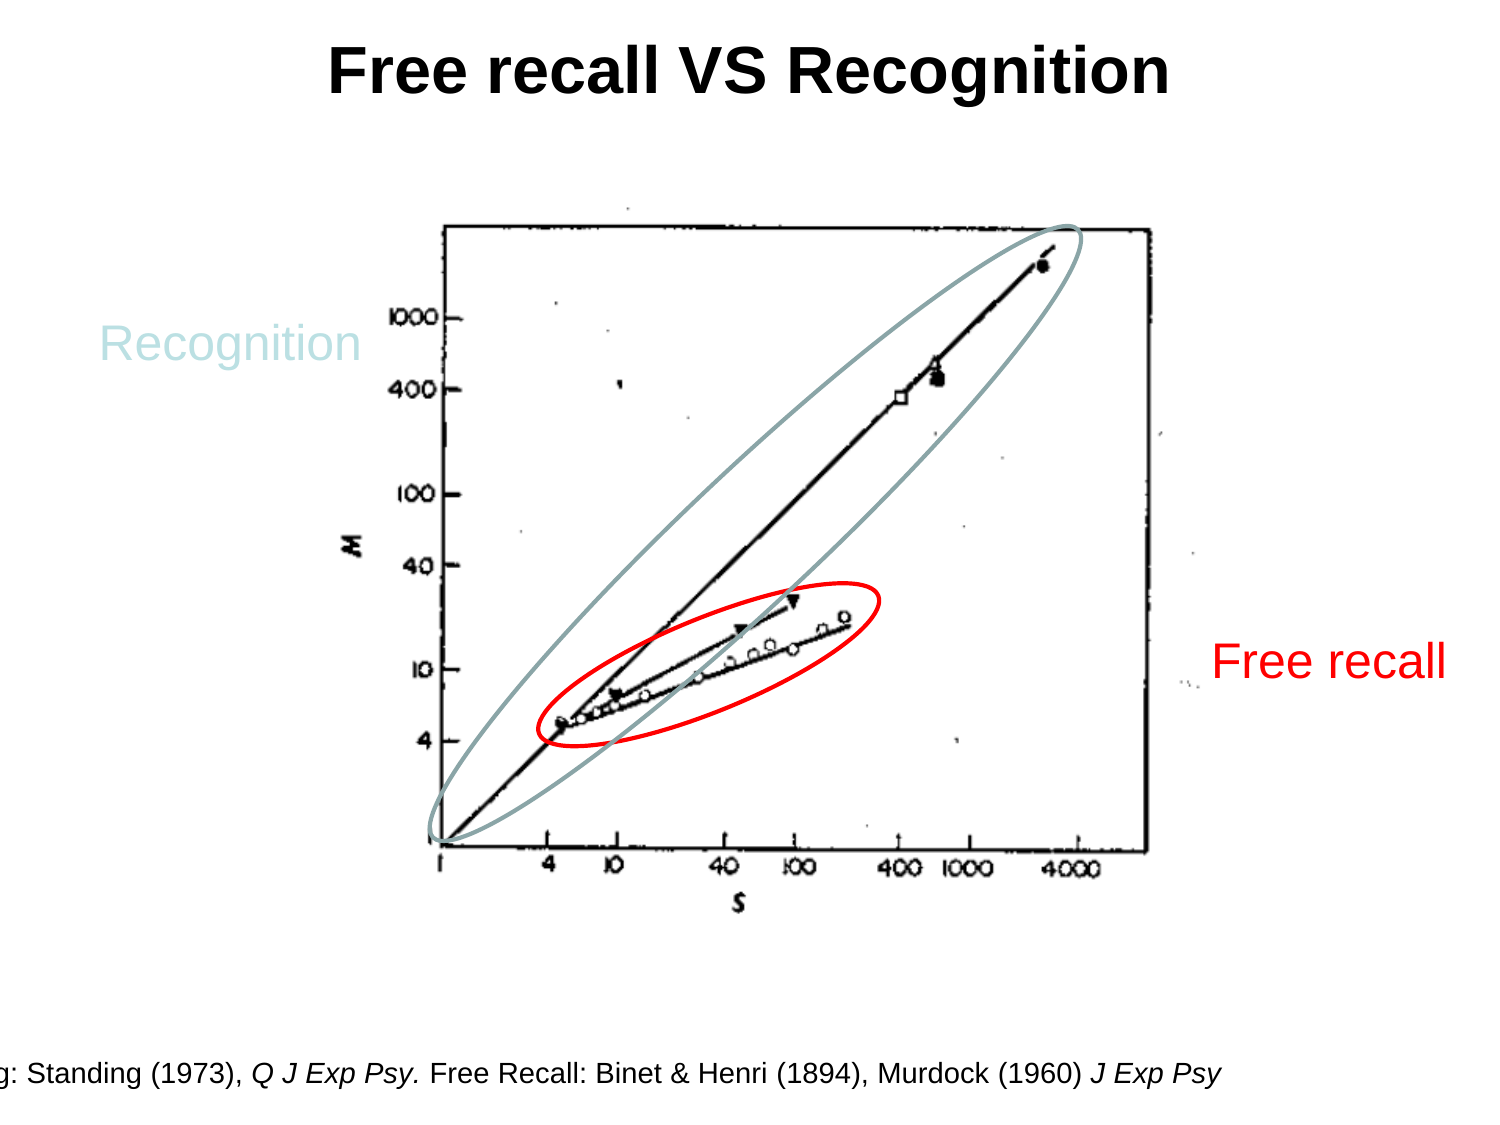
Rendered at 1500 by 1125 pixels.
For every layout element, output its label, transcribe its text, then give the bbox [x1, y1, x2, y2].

text_box Free recall VS Recognition [312, 19, 1188, 114]
text_box Recognition [83, 302, 284, 378]
text_box Free recall [1216, 621, 1462, 697]
picture [289, 200, 1211, 925]
text_box Fig: Standing (1973), Q J Exp Psy. Free Recall: Binet & Henri (1894), Murdock (1960) J Exp Psy [0, 1046, 1237, 1097]
